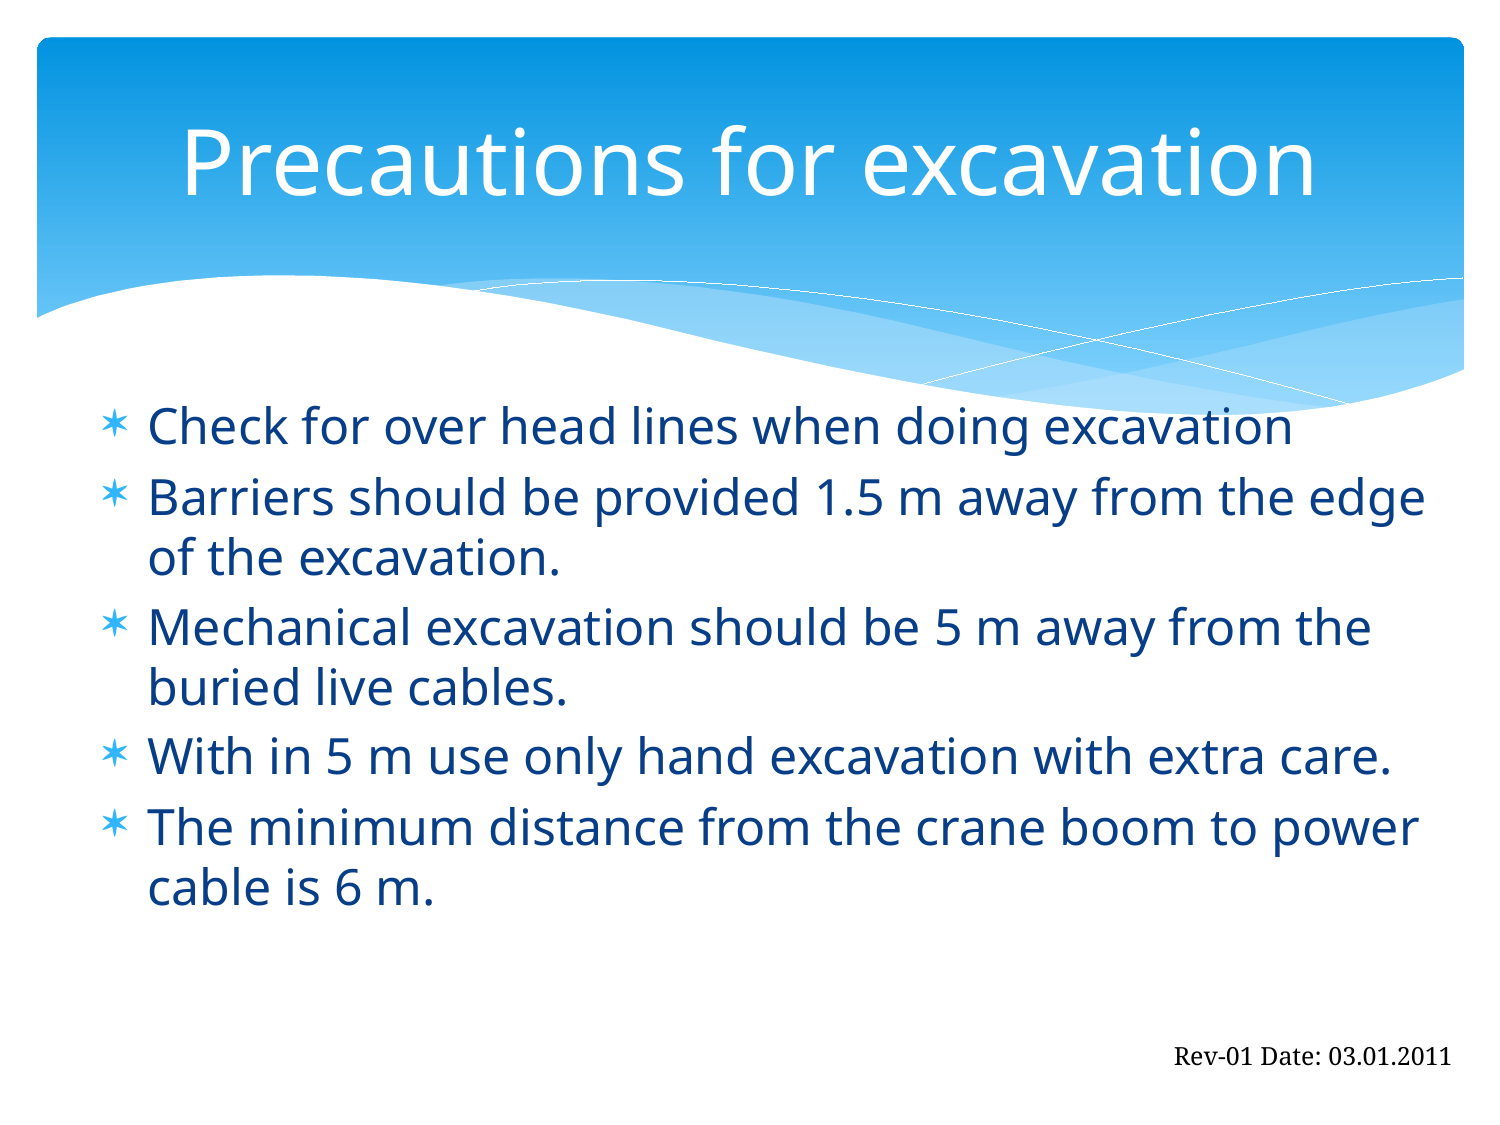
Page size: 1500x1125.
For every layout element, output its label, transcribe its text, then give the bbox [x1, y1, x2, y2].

list Check for over head lines when doing excavation Barriers should be provided 1.5 m away from the edge of the excavation. Mechanical excavation should be 5 m away from the buried live cables. With in 5 m use only hand excavation with extra care. The minimum distance from the crane boom to power cable is 6 m. [87, 387, 1463, 1038]
title Precautions for excavation [75, 55, 1425, 261]
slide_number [847, 1025, 1469, 1086]
